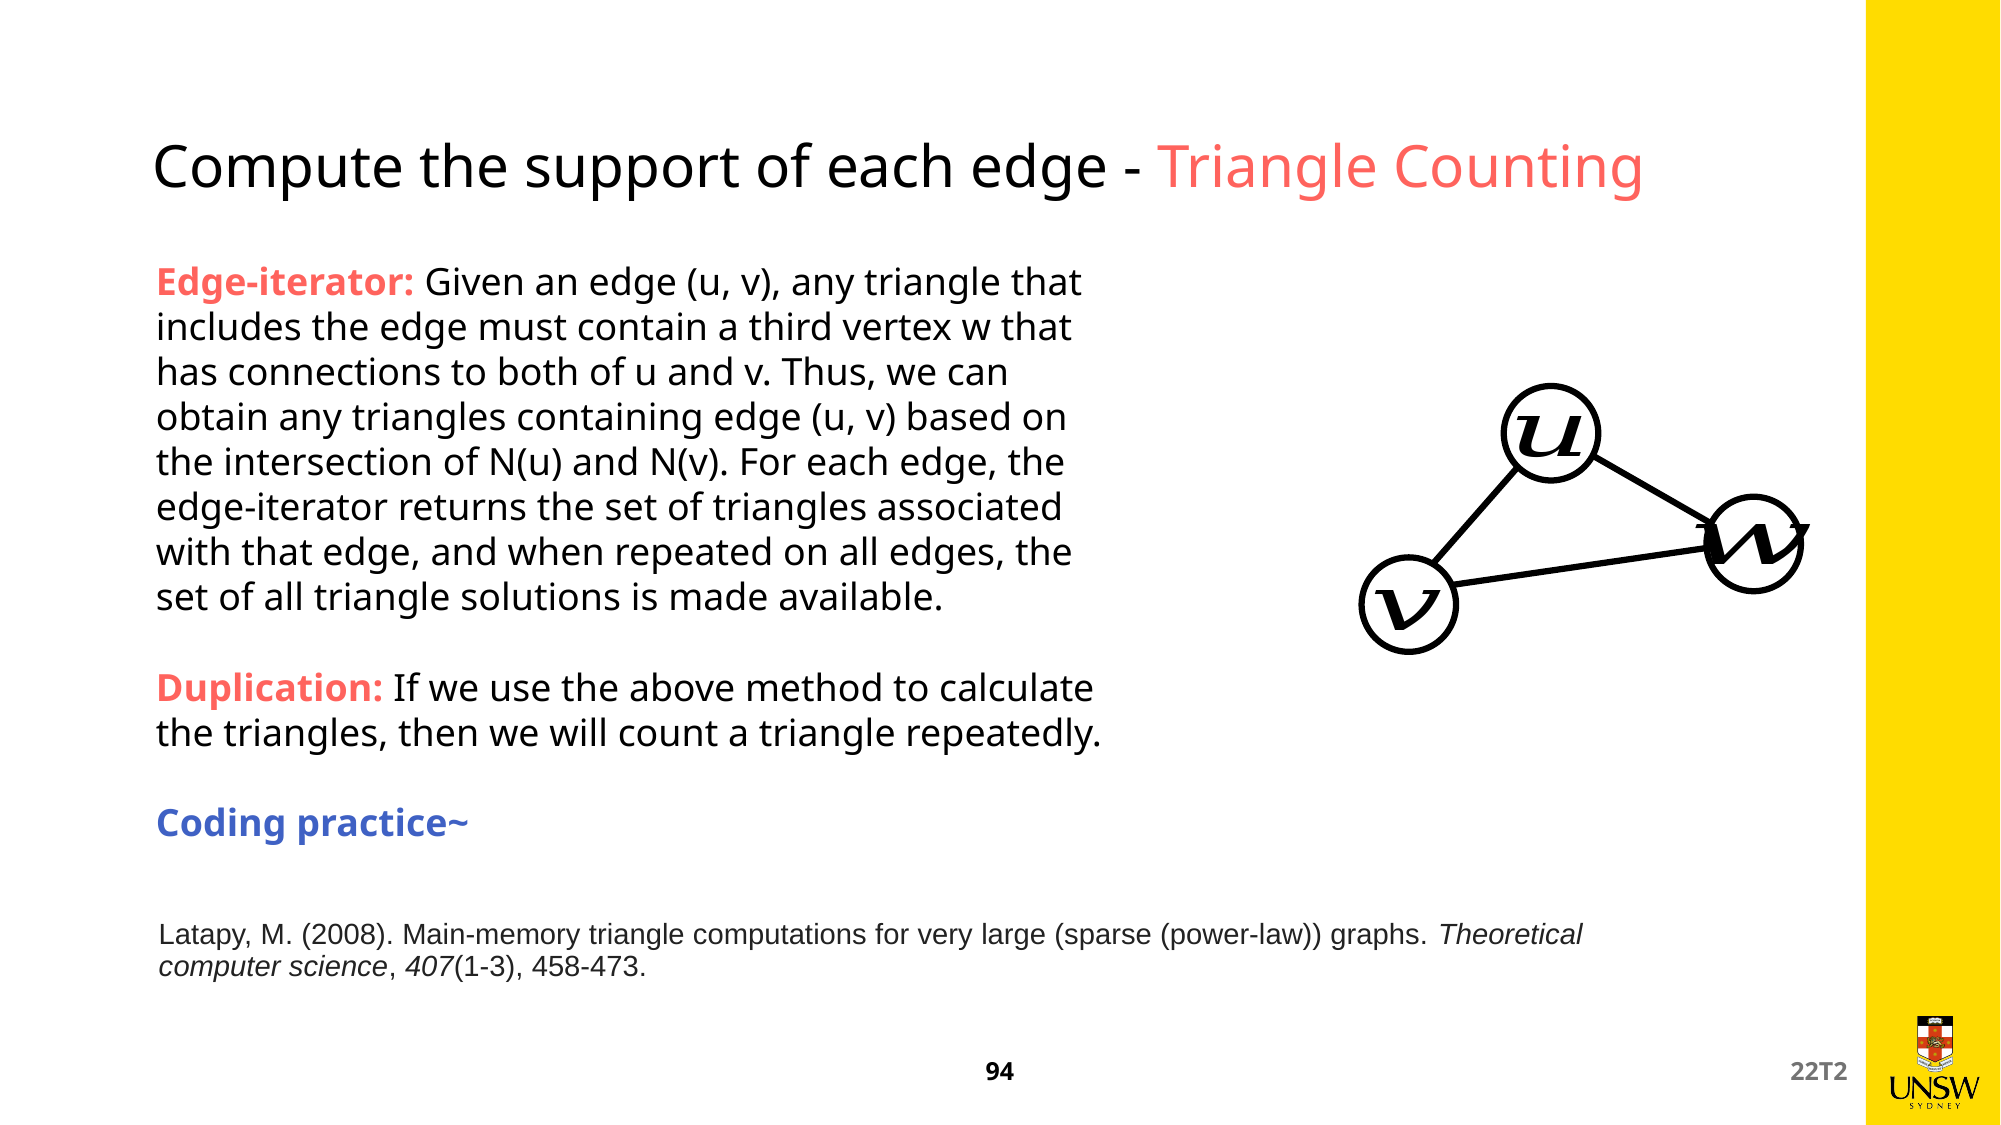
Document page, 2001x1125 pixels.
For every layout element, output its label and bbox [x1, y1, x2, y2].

footer [1225, 1042, 1863, 1103]
text_box [141, 250, 1141, 626]
text_box [141, 657, 1141, 852]
picture [1890, 1016, 1980, 1109]
text_box [1360, 384, 1802, 653]
list [143, 912, 1644, 1000]
title [137, 59, 1863, 278]
slide_number [774, 1042, 1225, 1103]
